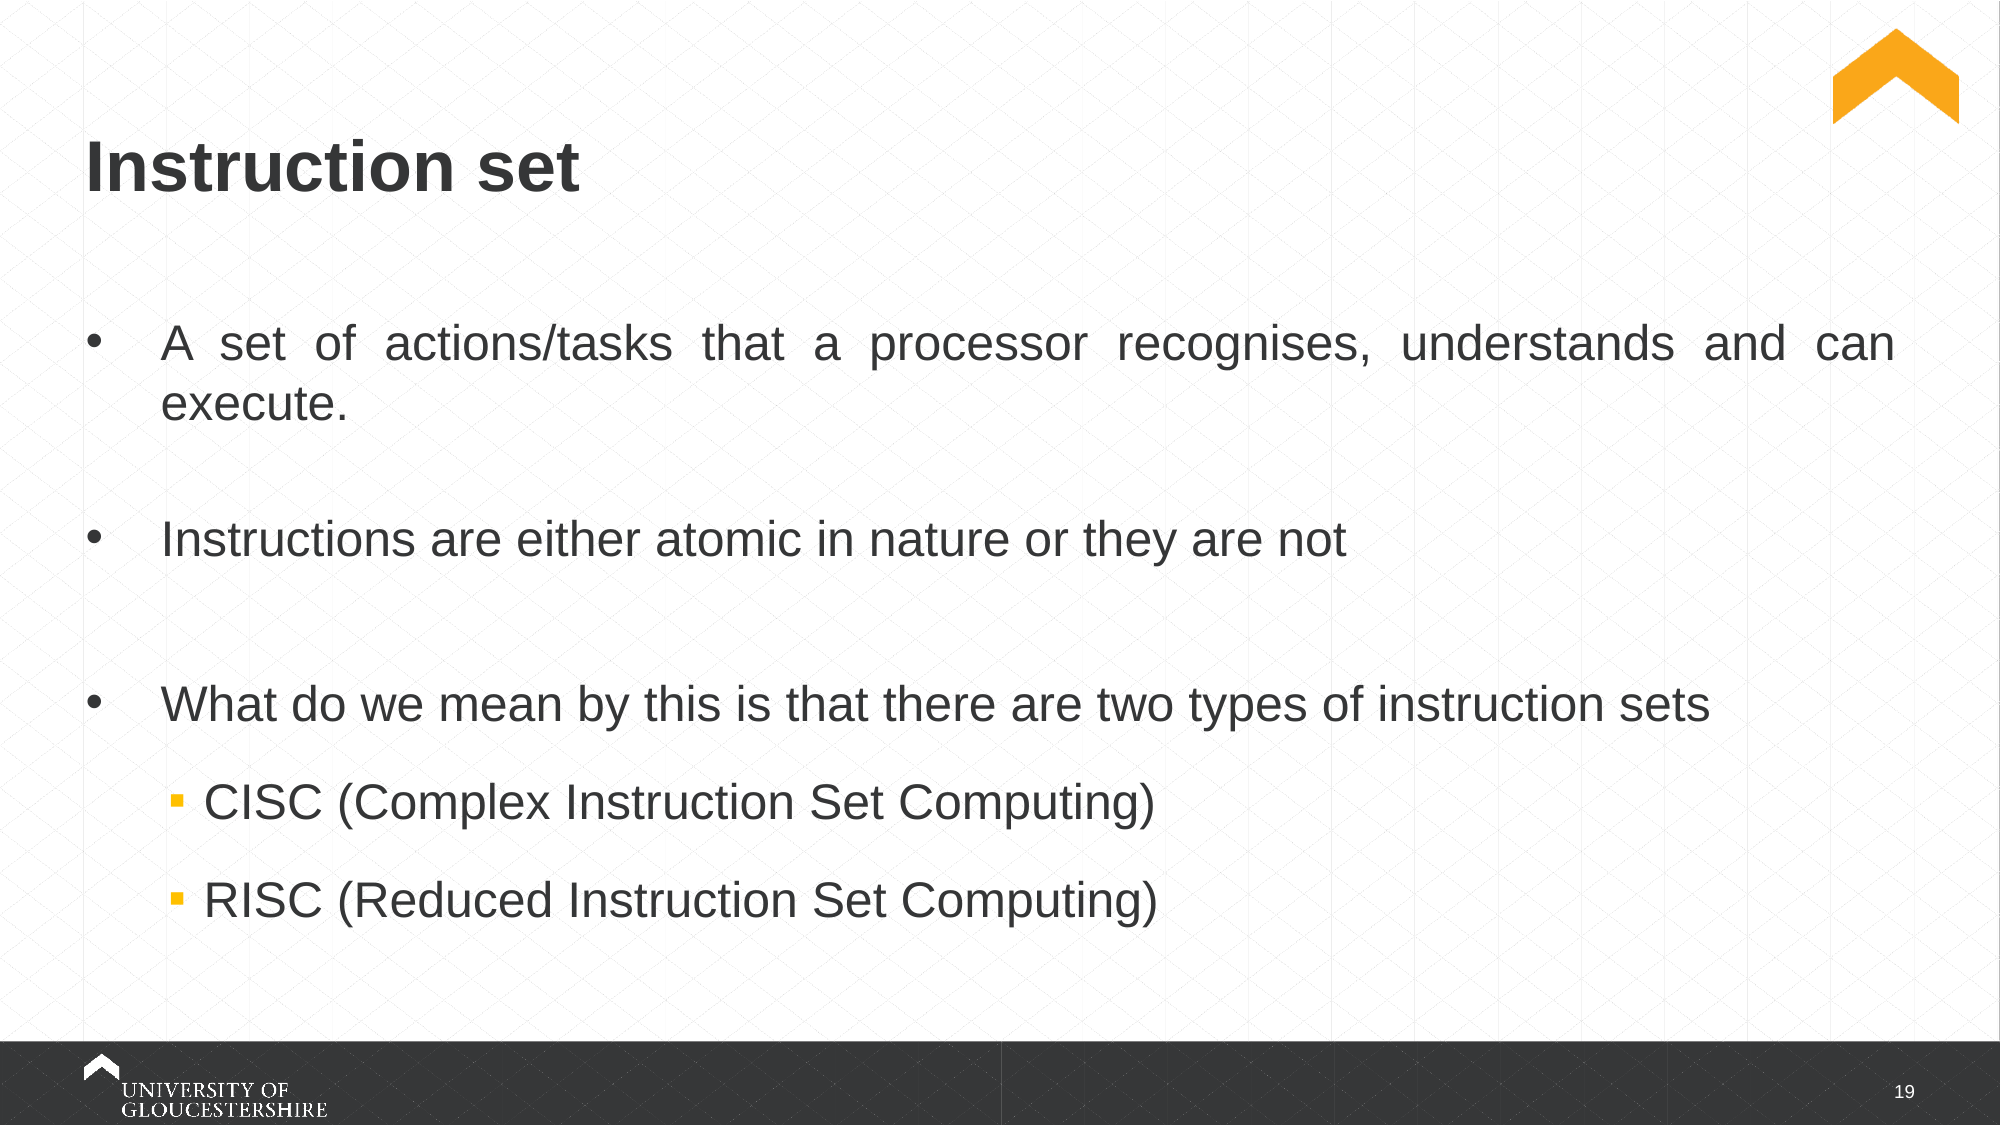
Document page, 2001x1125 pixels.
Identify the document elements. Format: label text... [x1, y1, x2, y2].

list A set of actions/tasks that a processor recognises, understands and can execute. Instructions are either atomic in nature or they are not What do we mean by this is that there are two types of instruction sets CISC (Complex Instruction Set Computing) RISC (Reduced Instruction Set Computing) [85, 256, 1897, 1033]
title Instruction set [85, 138, 983, 256]
picture [0, 1, 2001, 1125]
